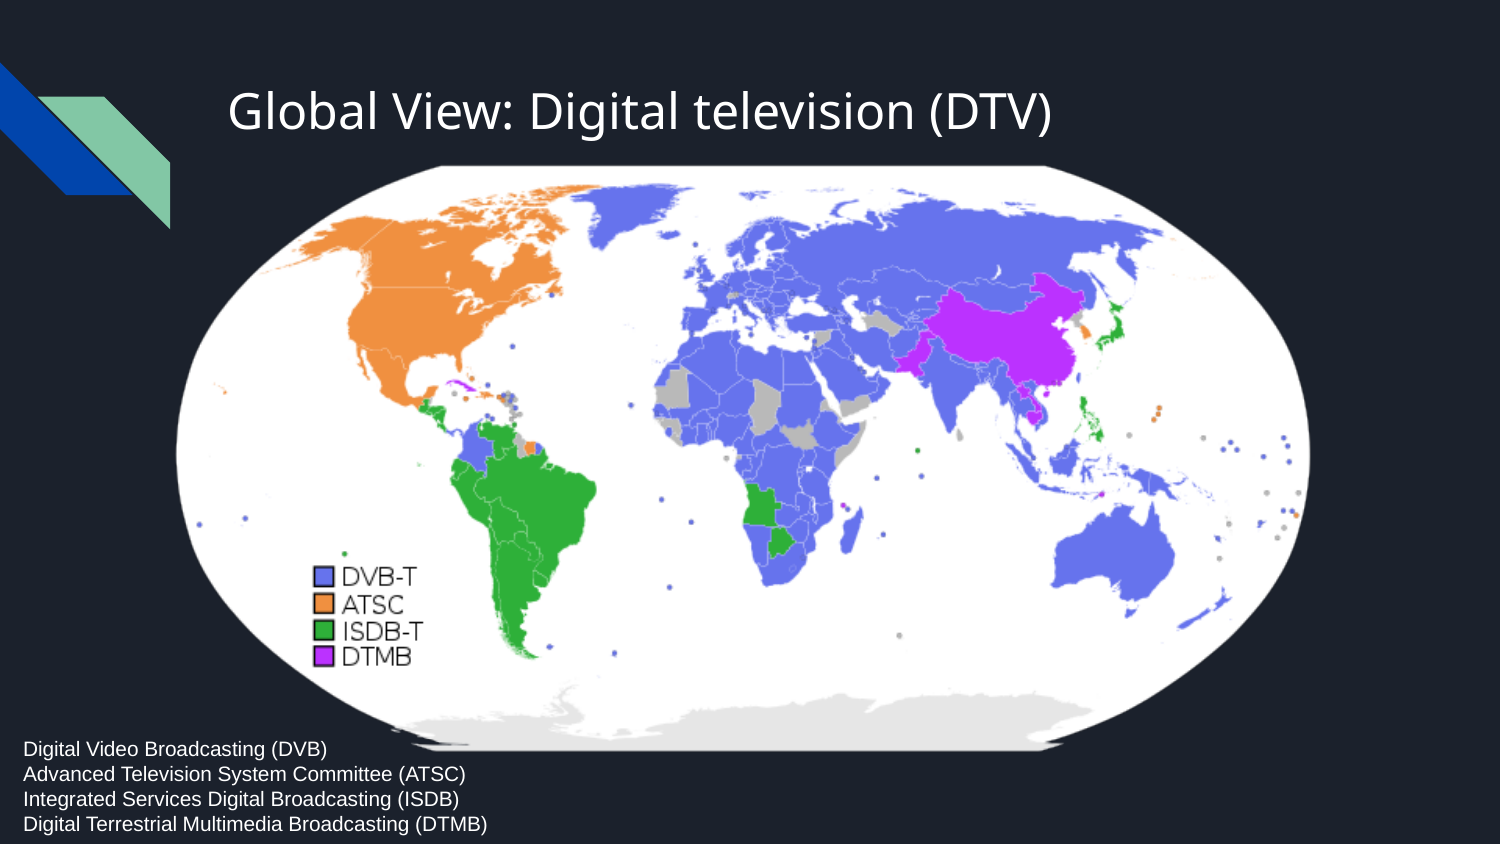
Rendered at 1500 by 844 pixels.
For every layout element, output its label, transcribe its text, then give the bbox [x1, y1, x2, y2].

text_box Digital Video Broadcasting (DVB) Advanced Television System Committee (ATSC) Integrated Services Digital Broadcasting (ISDB) Digital Terrestrial Multimedia Broadcasting (DTMB) [8, 721, 702, 844]
picture [124, 149, 1376, 785]
title Global View: Digital television (DTV) [212, 64, 1368, 148]
